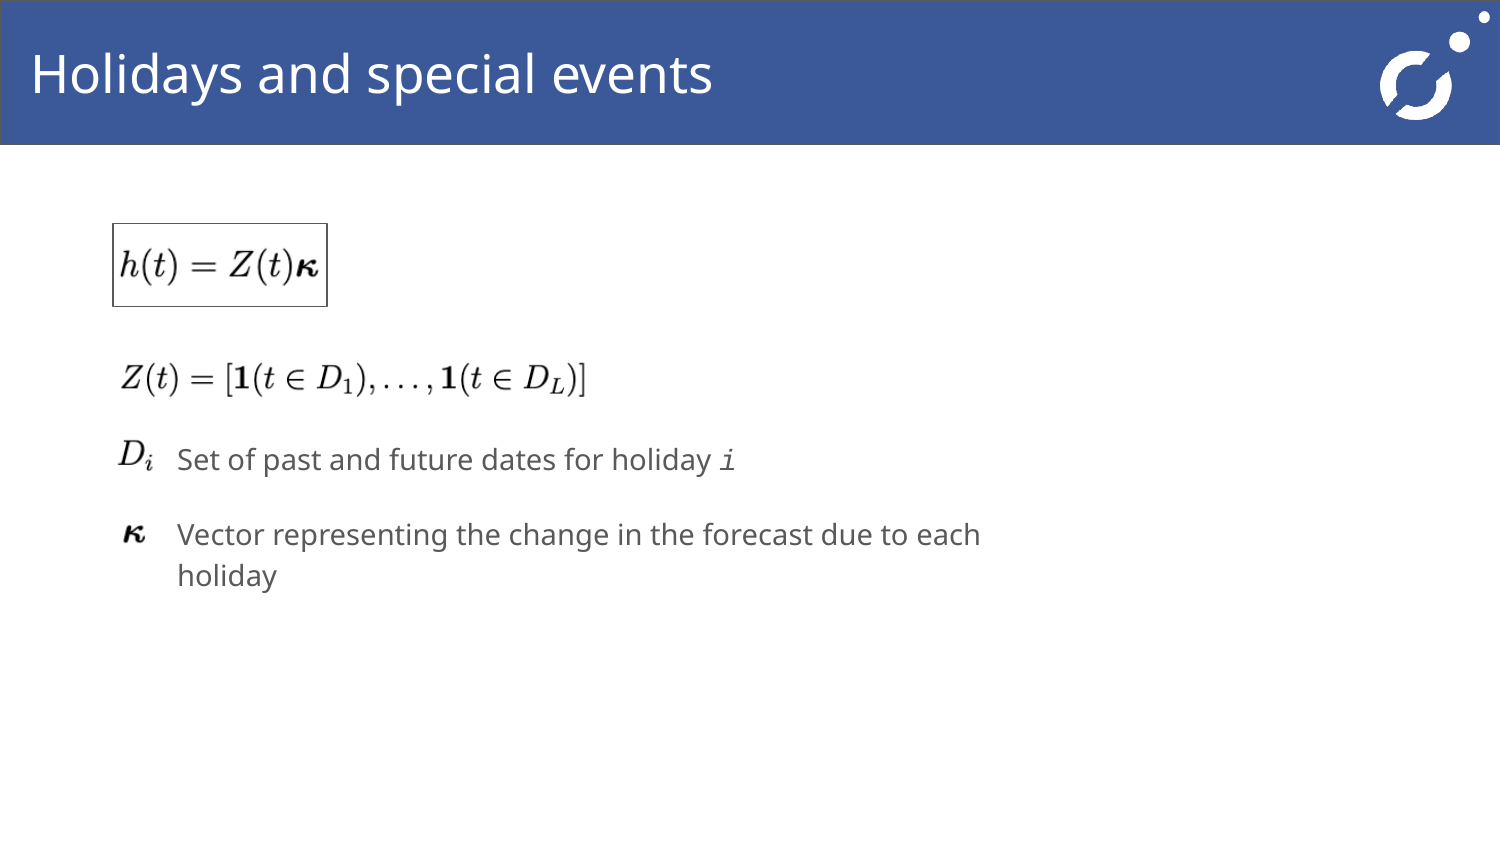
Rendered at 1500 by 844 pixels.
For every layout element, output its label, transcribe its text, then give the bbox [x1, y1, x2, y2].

title Holidays and special events [15, 25, 1329, 120]
list Set of past and future dates for holiday i [162, 420, 949, 492]
picture [1380, 11, 1490, 120]
picture [112, 435, 158, 477]
text_box [113, 223, 328, 307]
list Vector representing the change in the forecast due to each holiday [162, 496, 1097, 567]
picture [112, 242, 319, 288]
picture [112, 357, 598, 403]
picture [120, 509, 146, 554]
